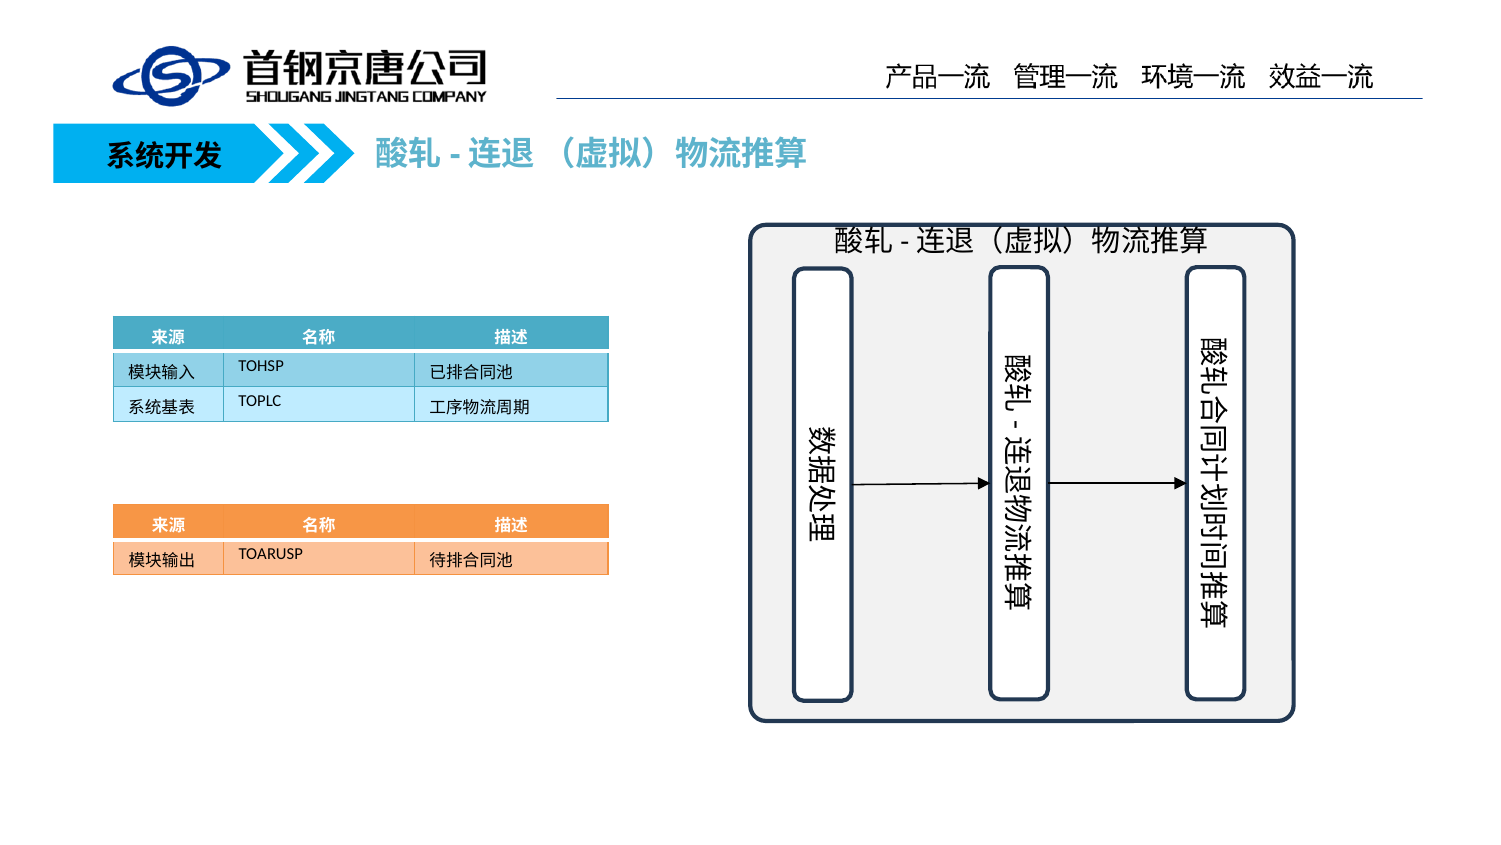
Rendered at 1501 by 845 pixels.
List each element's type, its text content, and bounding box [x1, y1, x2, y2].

picture [110, 32, 1483, 119]
text_box [301, 121, 357, 185]
table_header 来源 [114, 317, 223, 349]
table_header 描述 [415, 317, 607, 349]
table_cell 工序物流周期 [415, 387, 607, 421]
text_box 系统开发 [91, 129, 269, 177]
table_cell TOPLC [224, 387, 414, 421]
table_header 名称 [224, 505, 414, 538]
table_header 名称 [224, 317, 414, 349]
table_cell 模块输入 [114, 353, 223, 386]
table_cell TOHSP [224, 353, 414, 386]
text_box [269, 135, 286, 171]
text_box [51, 121, 263, 185]
table_cell 已排合同池 [415, 353, 607, 386]
table_cell TOARUSP [224, 542, 414, 574]
table_cell 系统基表 [114, 387, 223, 421]
text_box 酸轧-连退 （虚拟）物流推算 [360, 124, 913, 180]
text_box 酸轧合同计划时间推算 [1184, 265, 1247, 702]
text_box 数据处理 [791, 266, 854, 703]
table_header 描述 [415, 505, 607, 538]
text_box 酸轧-连退（虚拟）物流推算 [748, 222, 1296, 724]
table_cell 待排合同池 [415, 542, 607, 574]
text_box 酸轧-连退物流推算 [988, 265, 1051, 702]
table_header 来源 [114, 505, 223, 538]
table_cell 模块输出 [114, 542, 223, 574]
text_box [266, 121, 322, 185]
